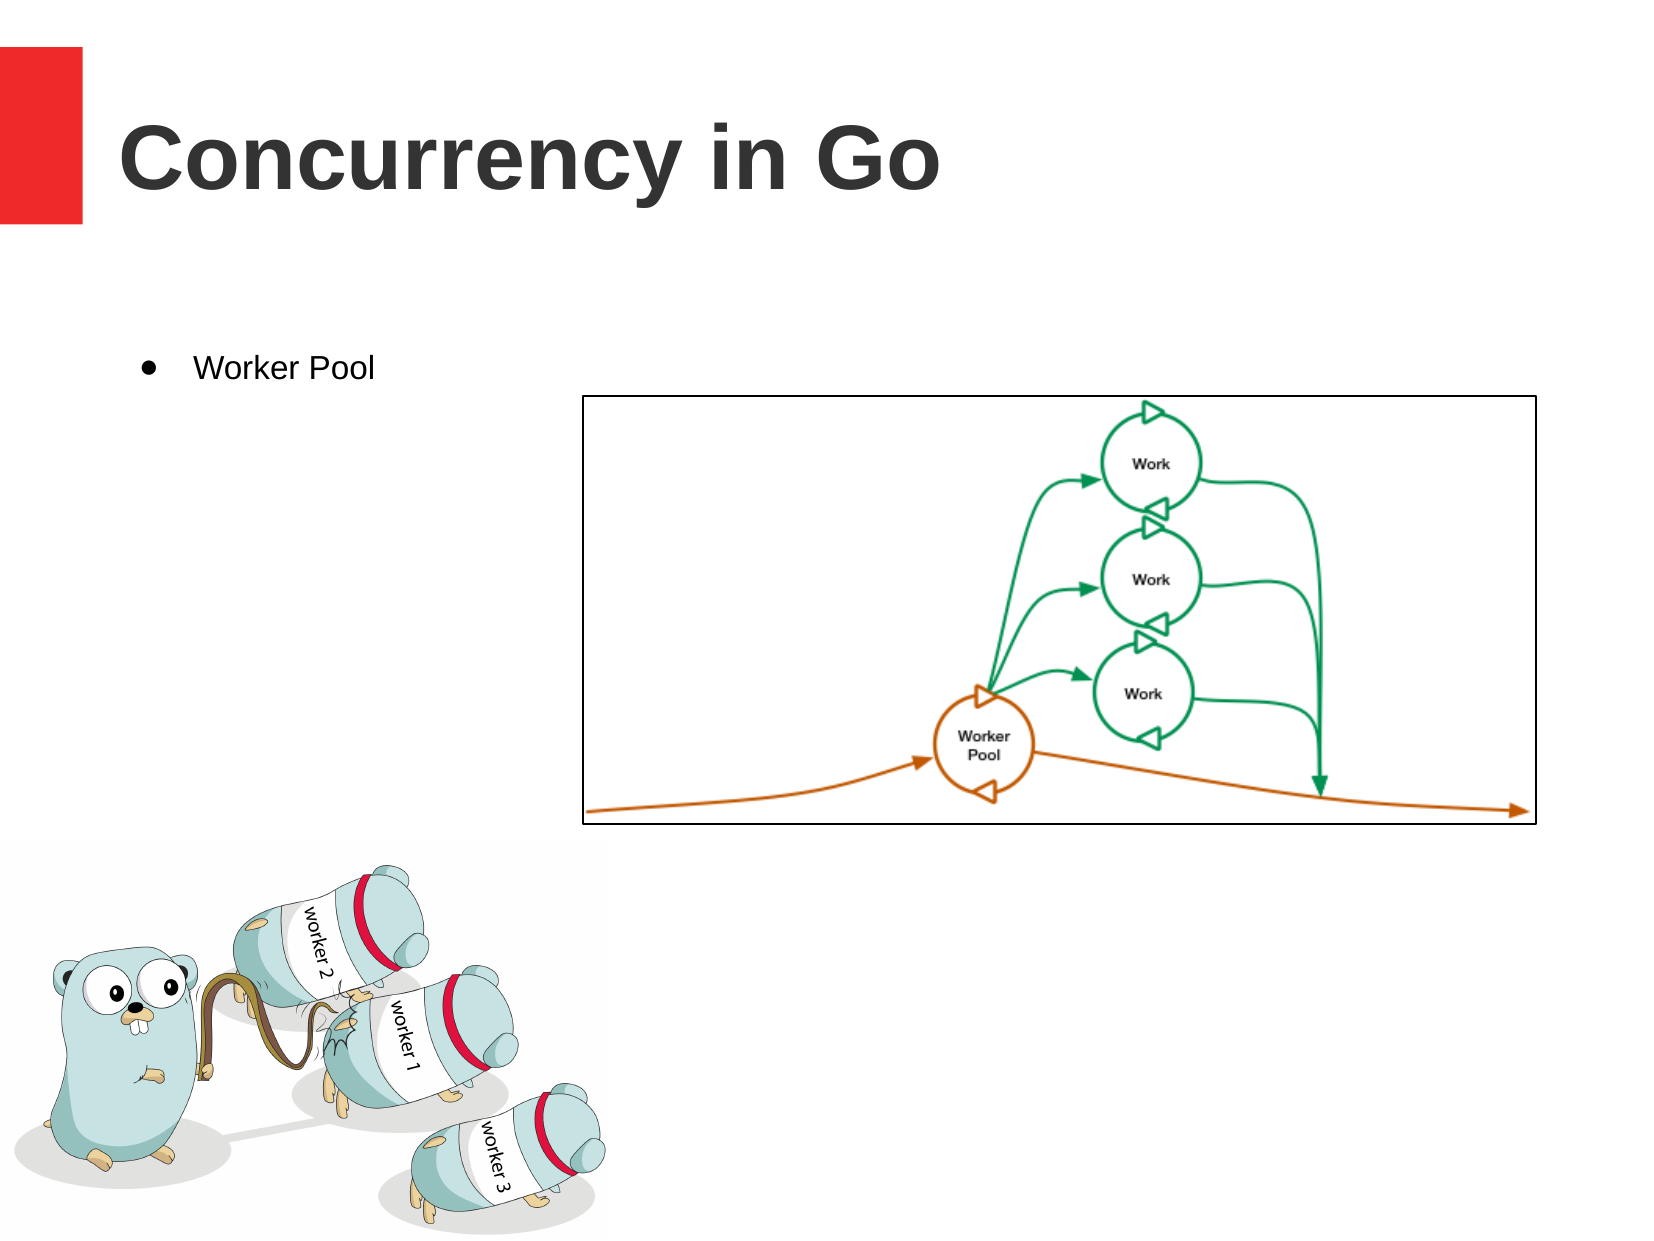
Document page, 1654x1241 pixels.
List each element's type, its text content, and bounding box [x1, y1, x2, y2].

text_box Concurrency in Go [118, 49, 1571, 257]
picture [583, 396, 1536, 824]
text_box Worker Pool [118, 345, 1536, 1066]
picture [0, 842, 610, 1241]
